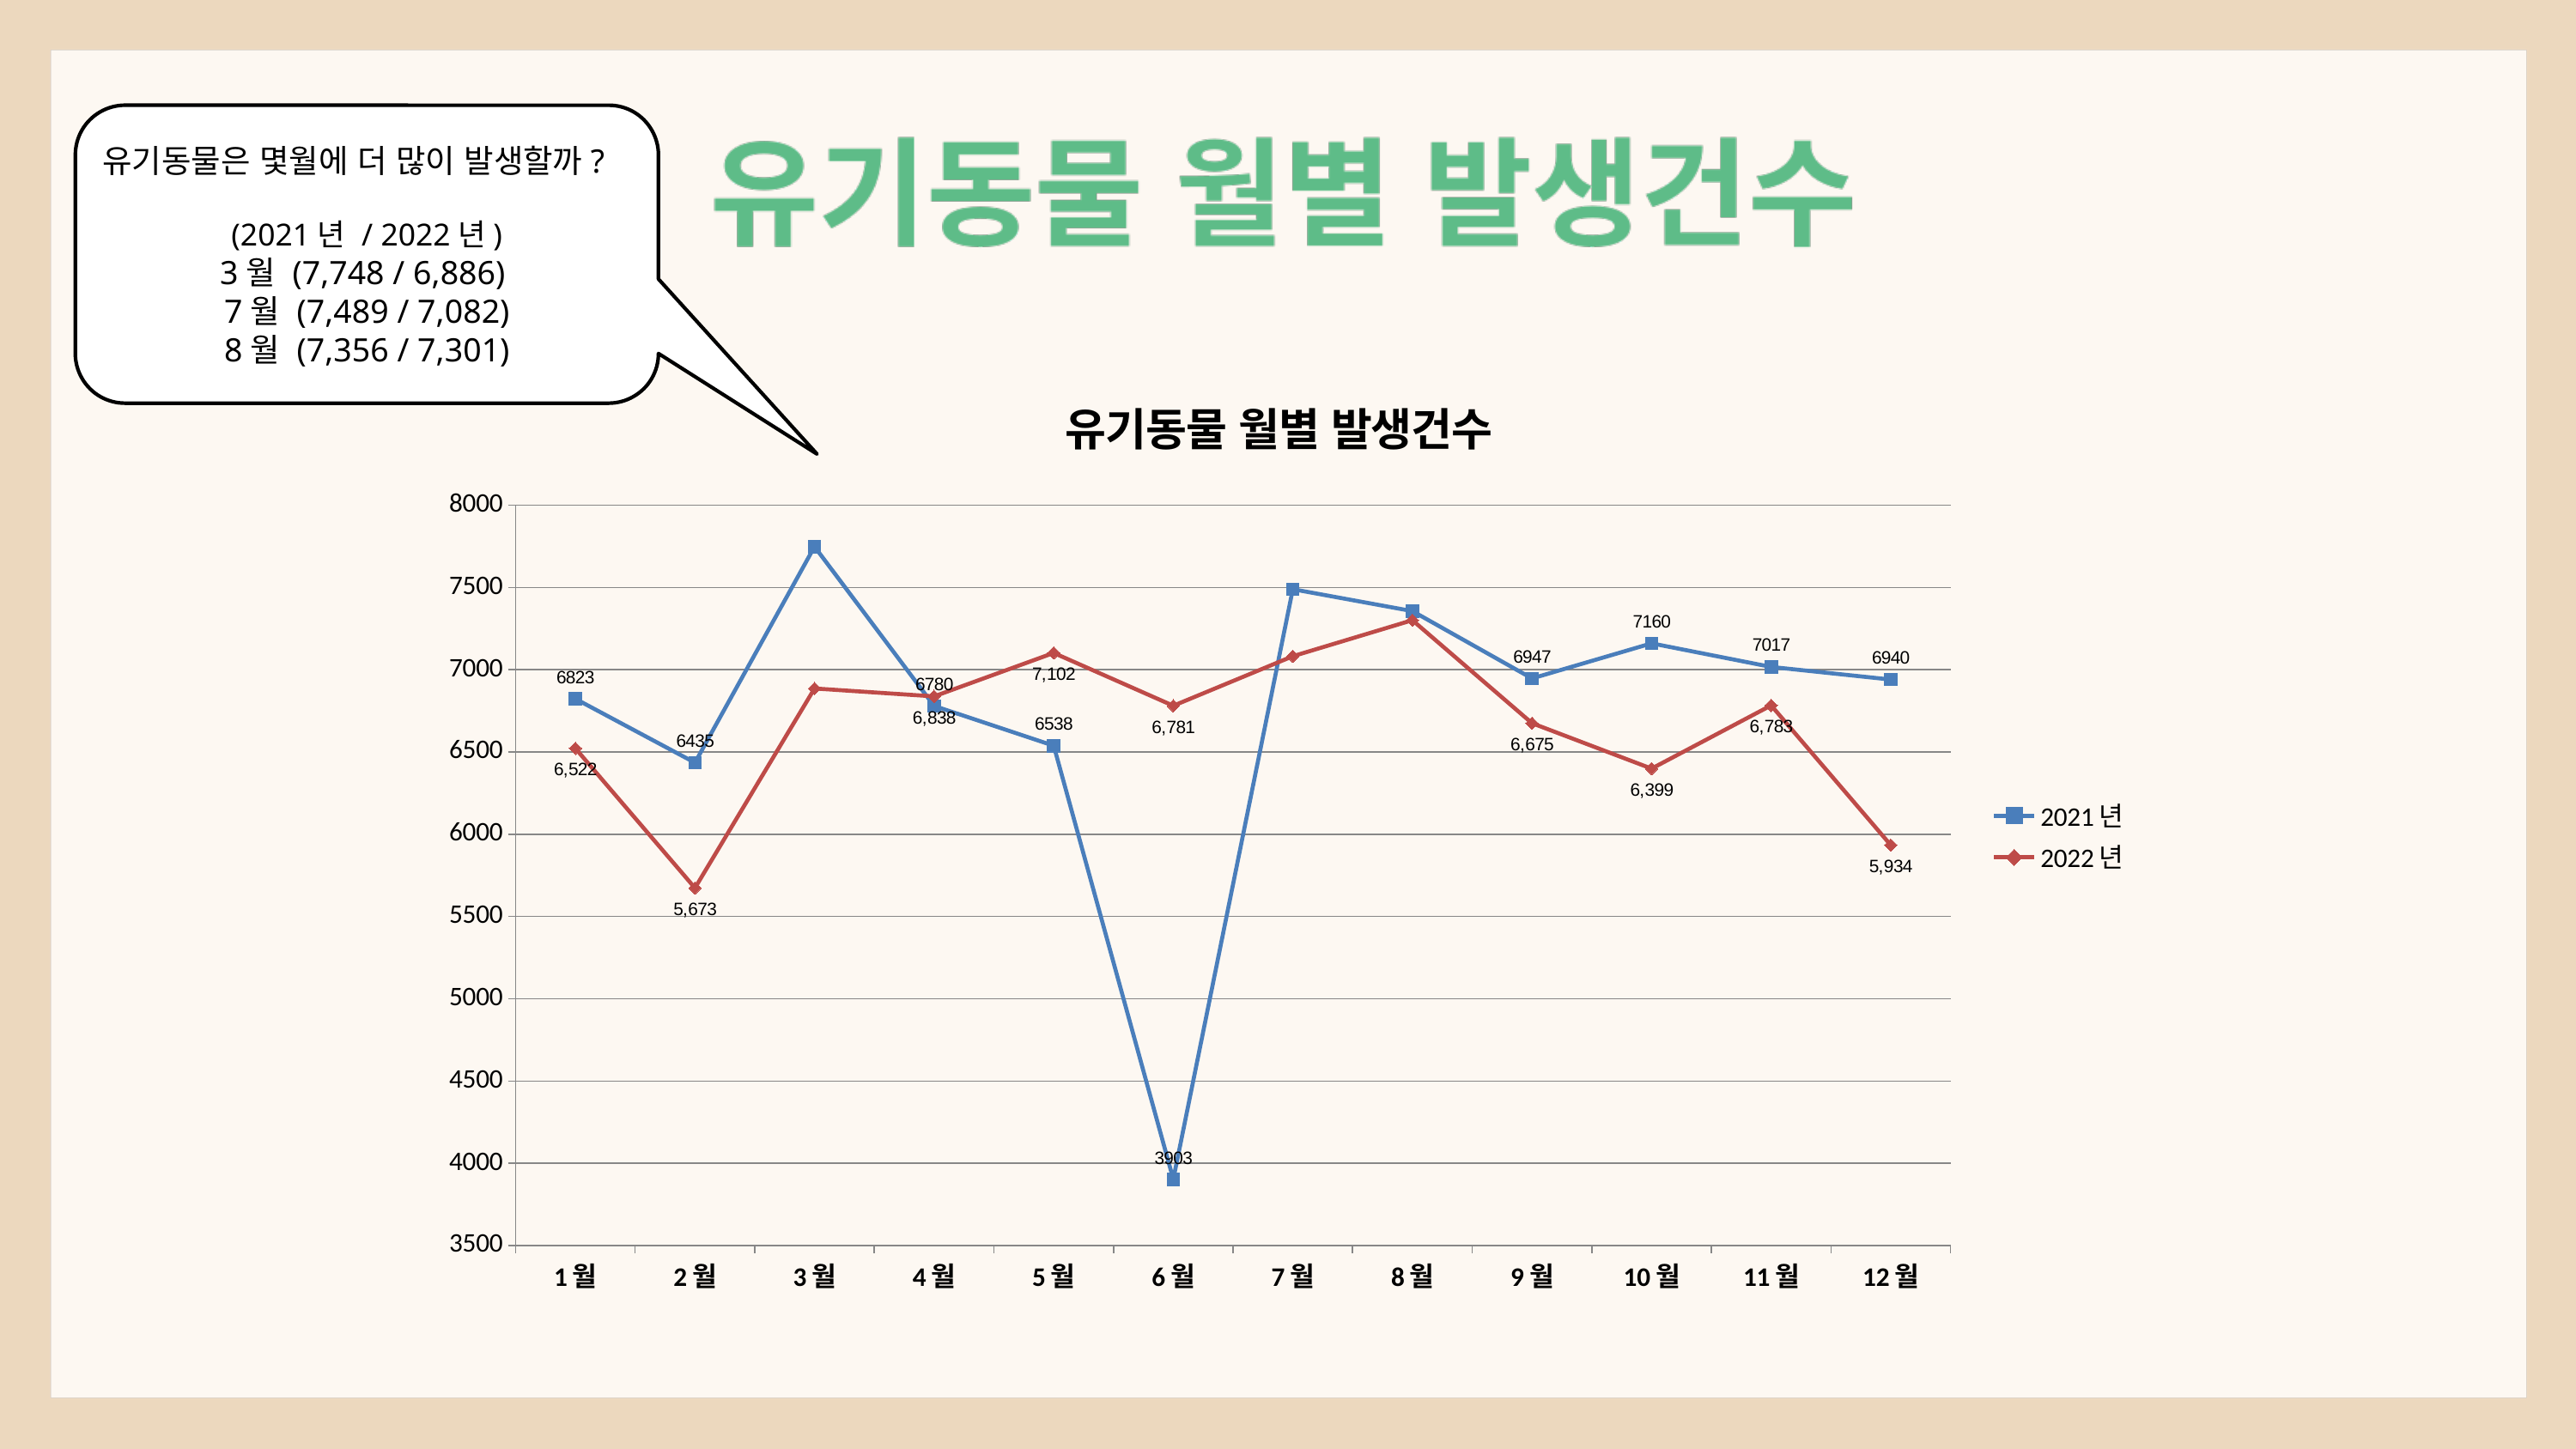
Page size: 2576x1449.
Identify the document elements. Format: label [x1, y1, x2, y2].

chart [414, 359, 2144, 1314]
picture [671, 64, 1979, 359]
text_box [0, 0, 2576, 1449]
